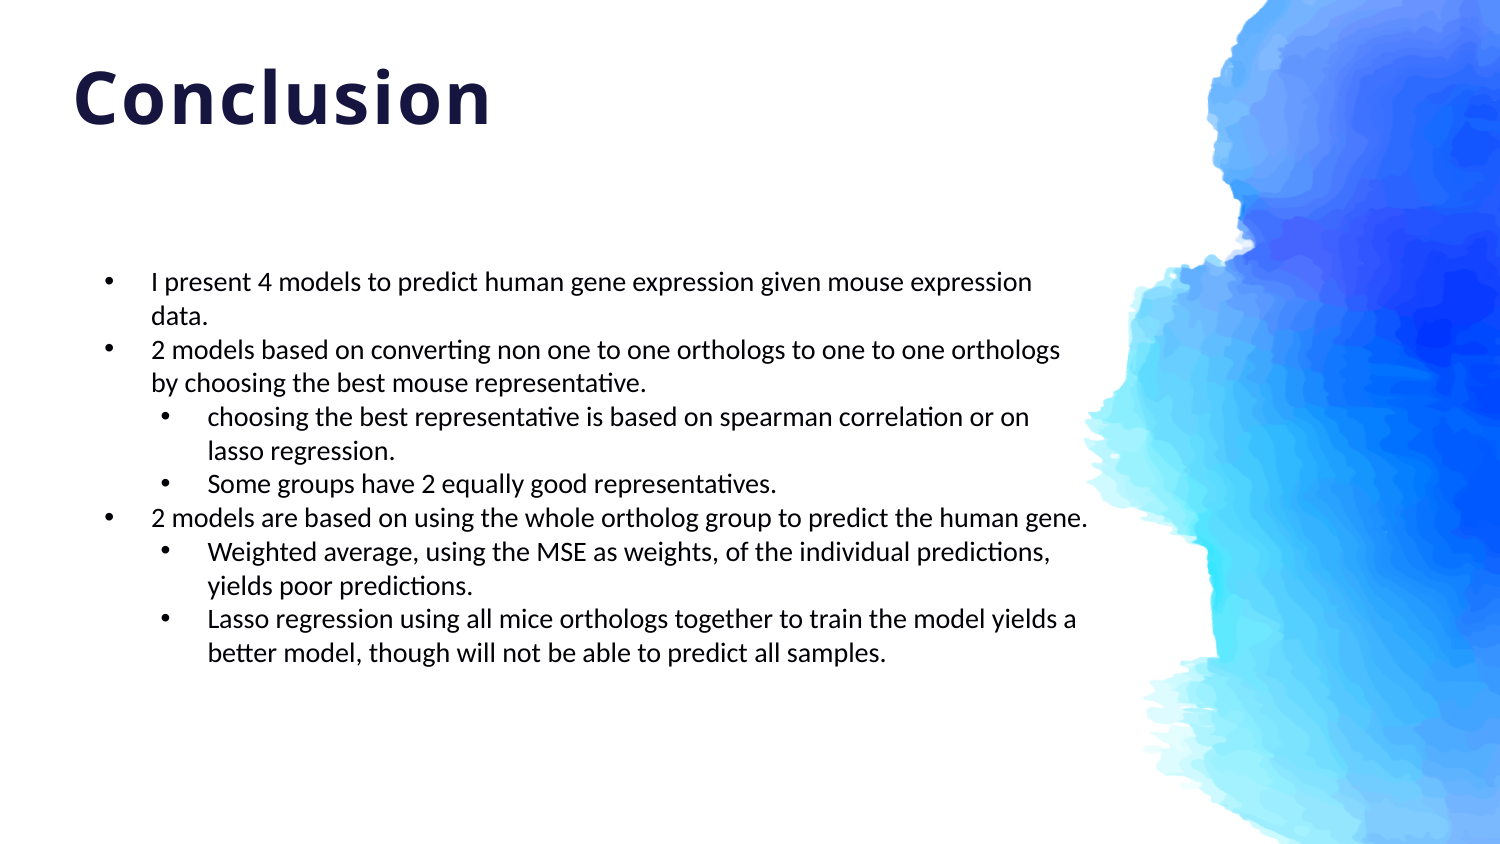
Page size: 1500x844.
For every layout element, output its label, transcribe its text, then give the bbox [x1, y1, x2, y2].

text_box Conclusion [57, 31, 509, 147]
picture [905, 0, 1500, 844]
text_box I present 4 models to predict human gene expression given mouse expression data. 2 models based on converting non one to one orthologs to one to one orthologs by choosing the best mouse representative. choosing the best representative is based on spearman correlation or on lasso regression. Some groups have 2 equally good representatives. 2 models are based on using the whole ortholog group to predict the human gene. Weighted average, using the MSE as weights, of the individual predictions, yields poor predictions. Lasso regression using all mice orthologs together to train the model yields a better model, though will not be able to predict all samples. [89, 256, 905, 676]
